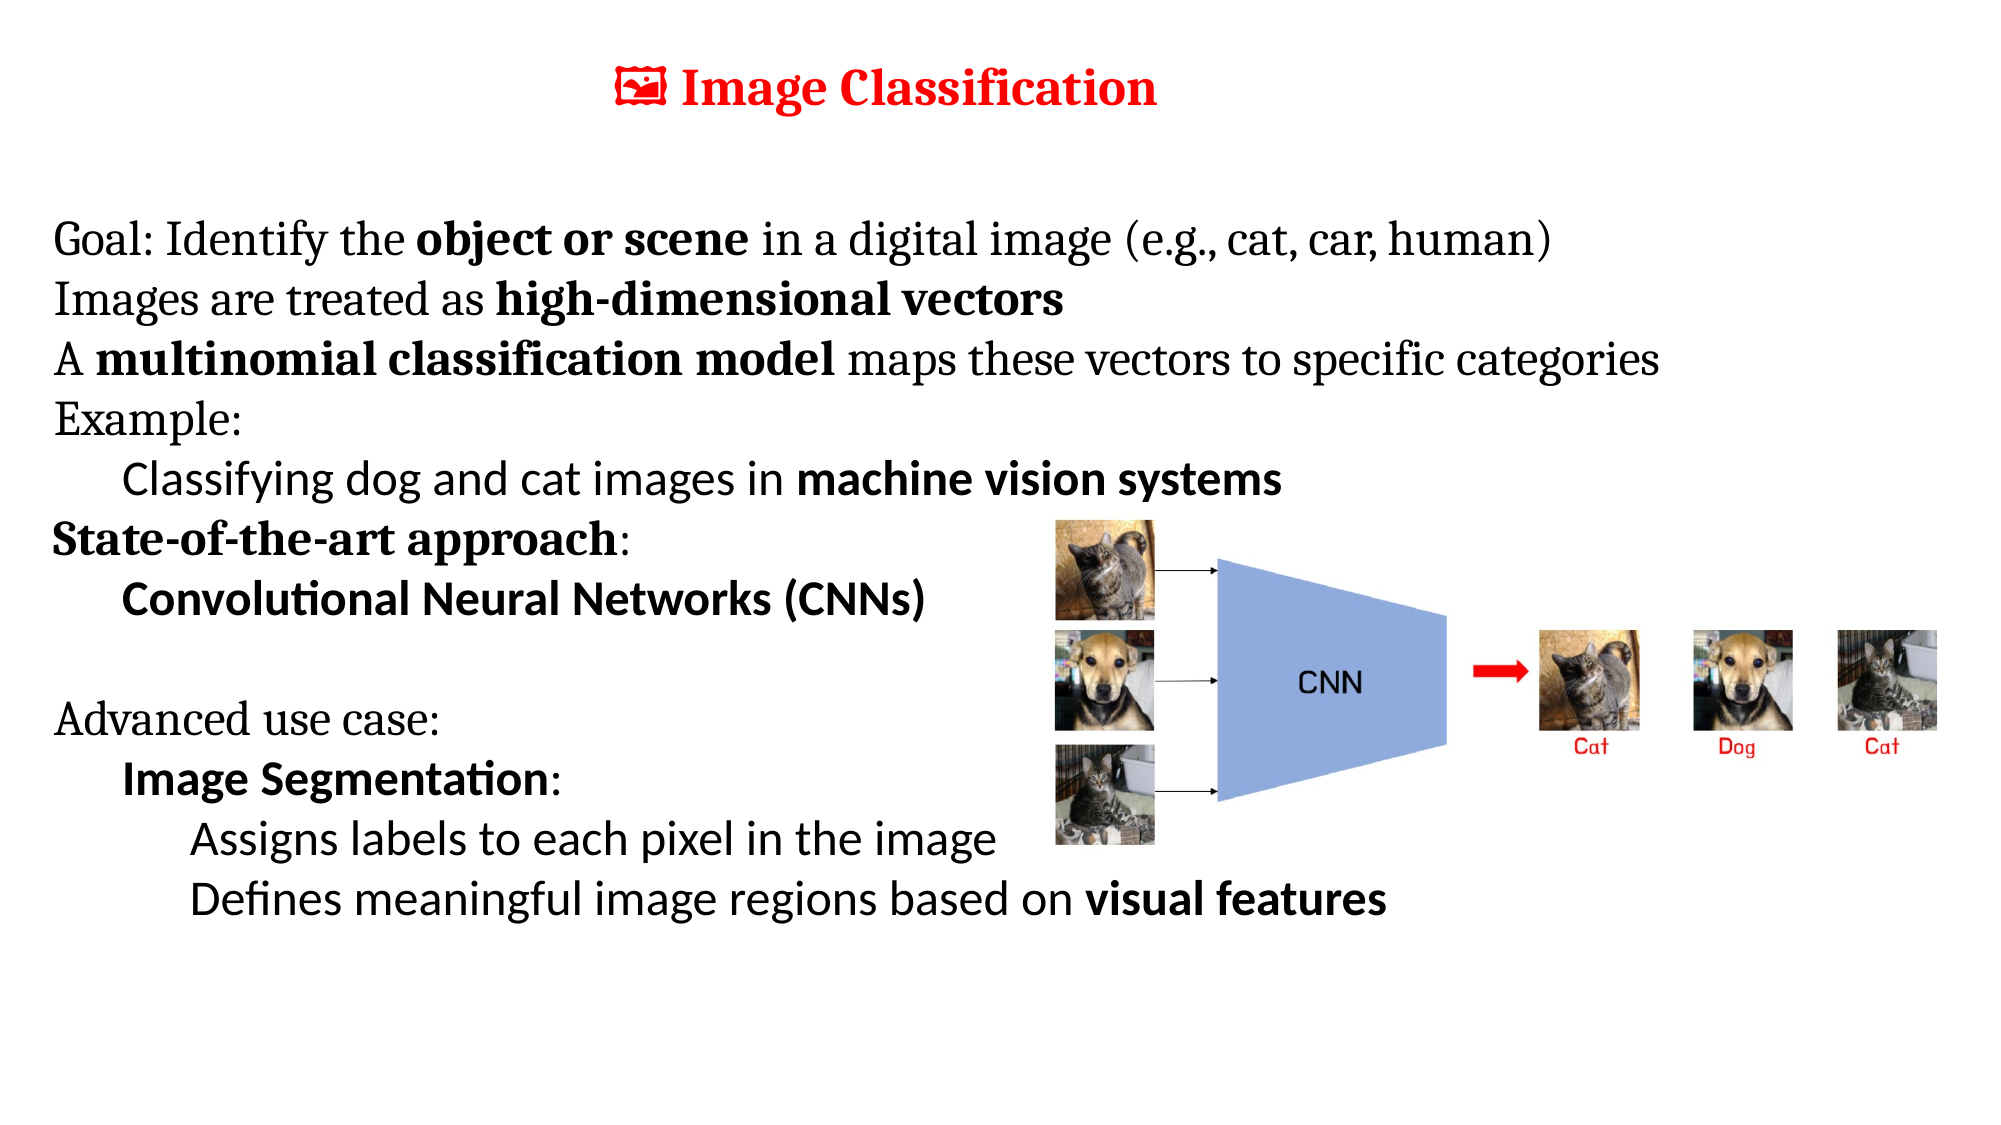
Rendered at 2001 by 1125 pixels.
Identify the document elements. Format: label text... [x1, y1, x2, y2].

title 🖼️ Image Classification [612, 52, 1556, 148]
picture [1039, 502, 1958, 858]
list Goal: Identify the object or scene in a digital image (e.g., cat, car, human) Images are treated as high-dimensional vectors A multinomial classification model maps these vectors to specific categories Example: Classifying dog and cat images in machine vision systems State-of-the-art approach: Convolutional Neural Networks (CNNs) Advanced use case: Image Segmentation: Assigns labels to each pixel in the image Defines meaningful image regions based on visual features [53, 205, 1863, 1125]
